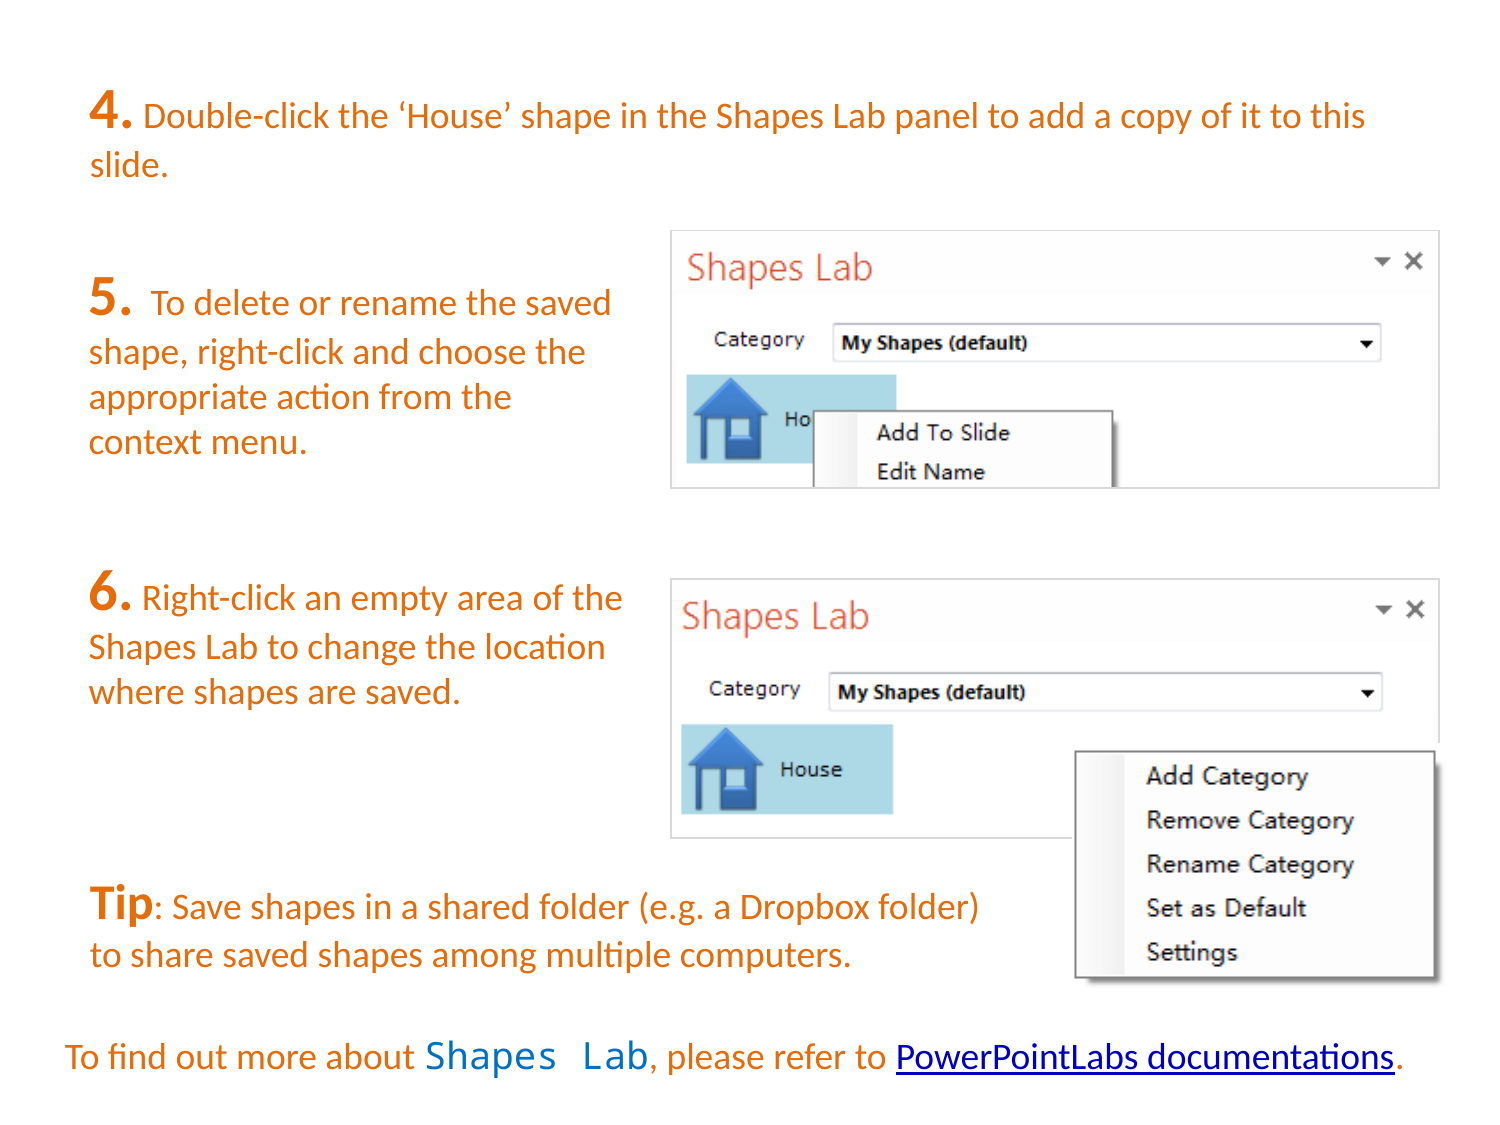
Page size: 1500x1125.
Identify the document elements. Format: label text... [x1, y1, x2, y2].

text_box To find out more about Shapes Lab, please refer to PowerPointLabs documentations. [50, 1024, 1463, 1085]
text_box 5. To delete or rename the saved shape, right-click and choose the appropriate action from the context menu. 6. Right-click an empty area of the Shapes Lab to change the location where shapes are saved. [73, 249, 649, 765]
picture [671, 579, 1456, 988]
text_box Tip: Save shapes in a shared folder (e.g. a Dropbox folder) to share saved shapes among multiple computers. [74, 862, 1066, 982]
picture [671, 230, 1439, 488]
text_box 4. Double-click the ‘House’ shape in the Shapes Lab panel to add a copy of it to this slide. [75, 62, 1456, 193]
